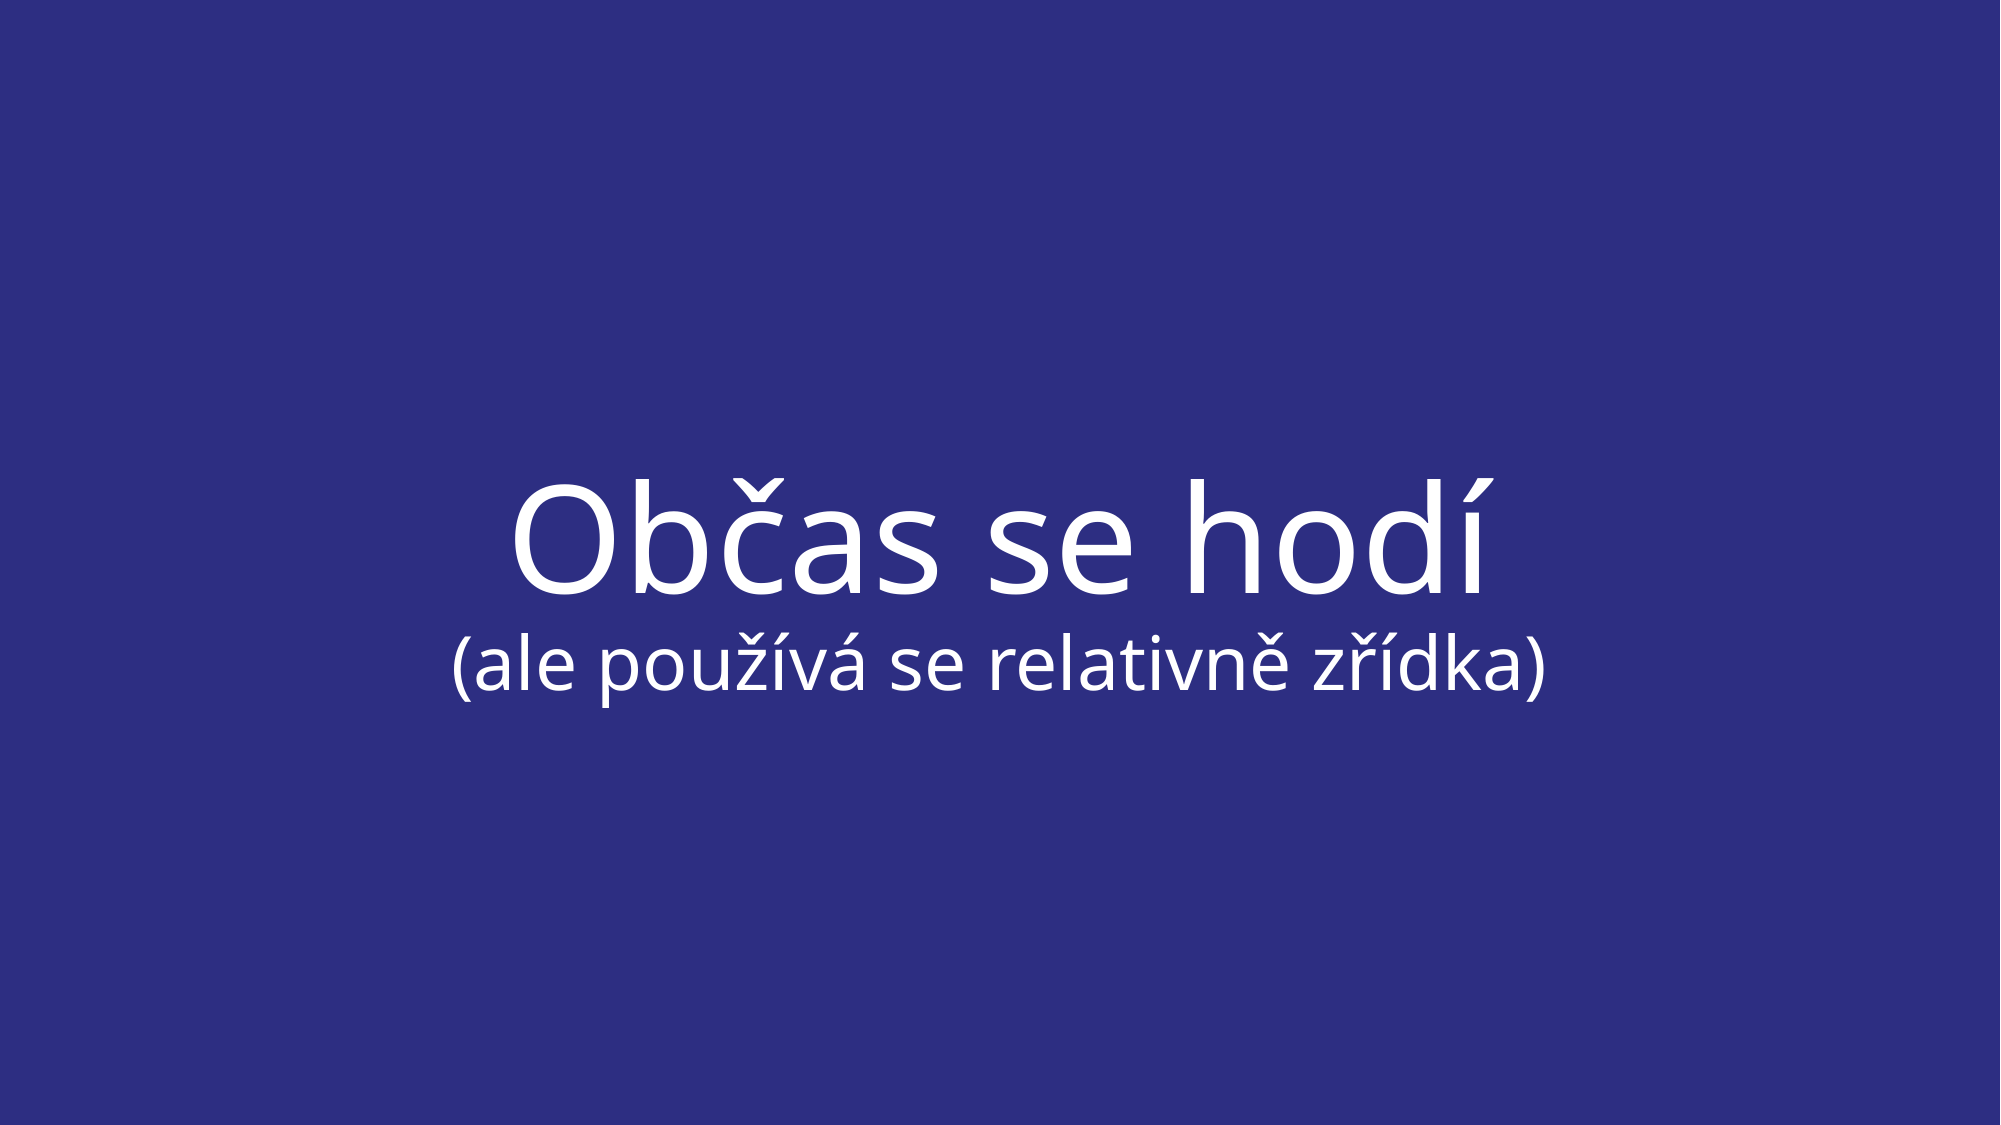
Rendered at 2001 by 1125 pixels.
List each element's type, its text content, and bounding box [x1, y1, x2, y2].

title Občas se hodí (ale používá se relativně zřídka) [177, 224, 1823, 946]
